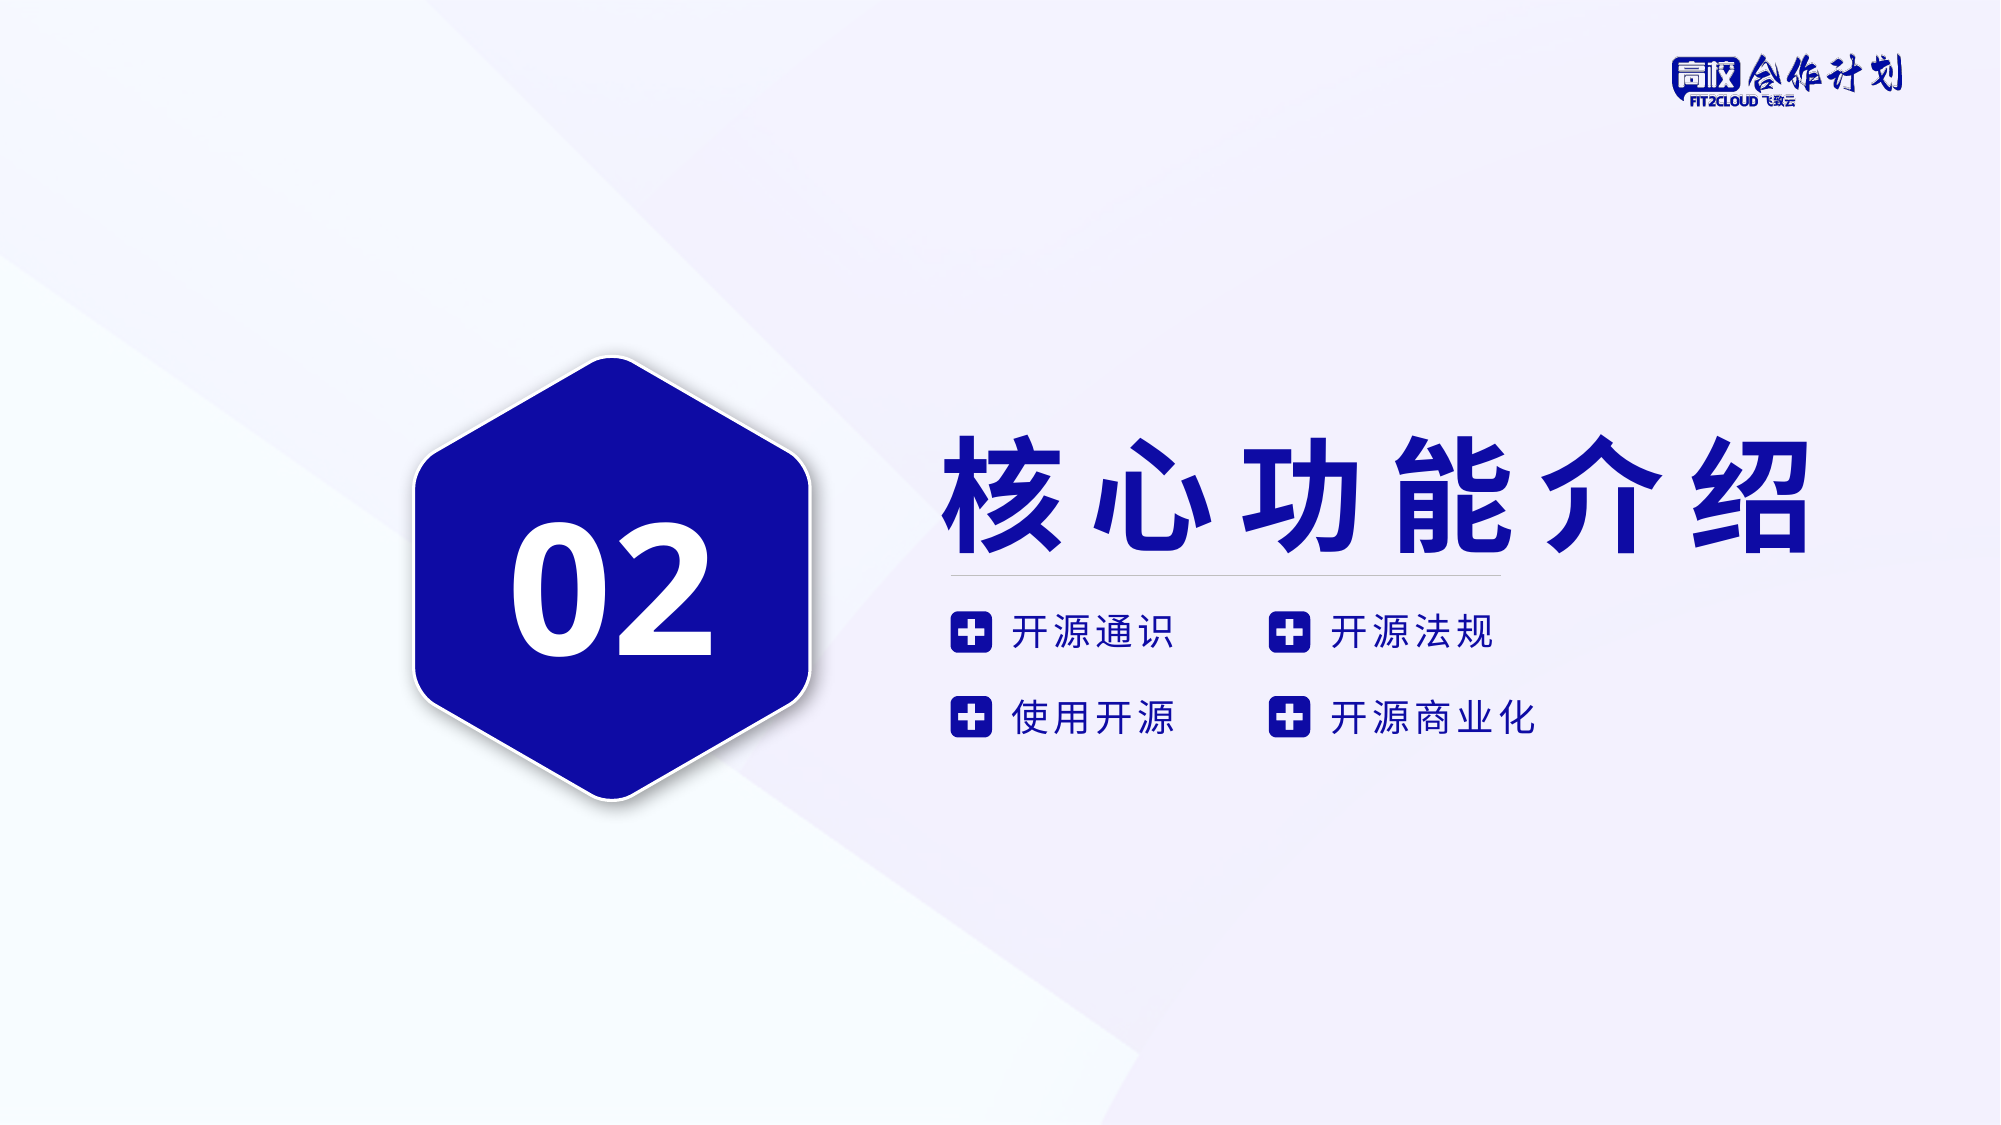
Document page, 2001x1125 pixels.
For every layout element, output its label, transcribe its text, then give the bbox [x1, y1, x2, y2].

text_box 开源法规 [1323, 604, 1549, 656]
text_box [1268, 611, 1311, 653]
text_box [950, 696, 993, 738]
text_box [1268, 696, 1311, 738]
text_box 开源商业化 [1323, 690, 1549, 743]
text_box 使用开源 [1004, 690, 1230, 743]
text_box [950, 611, 993, 653]
picture [1671, 53, 1902, 115]
text_box 开源通识 [1004, 604, 1230, 656]
text_box 核心功能介绍 [933, 414, 1893, 571]
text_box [413, 354, 811, 803]
